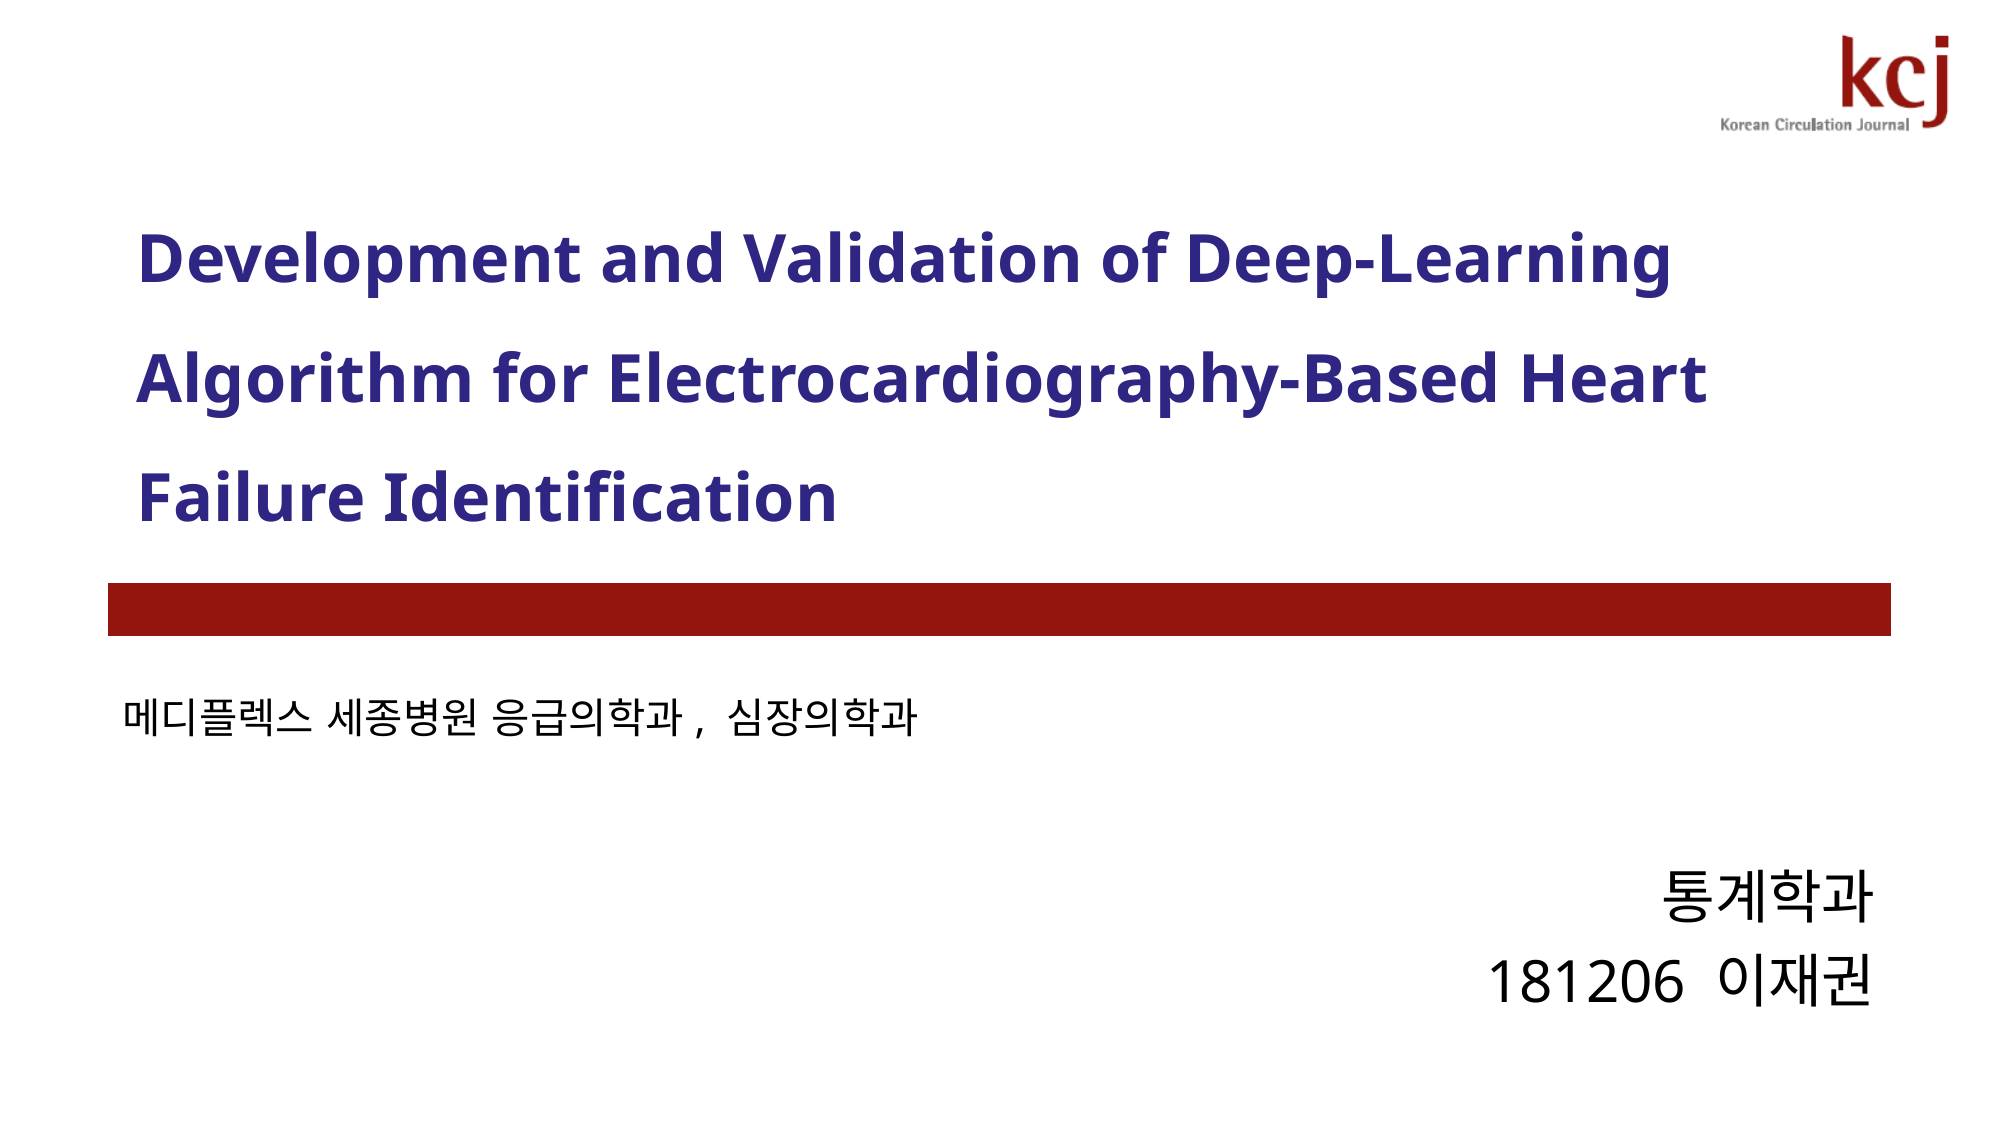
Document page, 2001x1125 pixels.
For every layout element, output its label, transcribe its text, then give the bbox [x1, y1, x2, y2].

text_box [108, 583, 1891, 636]
title Development and Validation of Deep-Learning Algorithm for Electrocardiography-Based Heart Failure Identification [121, 296, 1879, 543]
subtitle 통계학과 181206 이재권 [1364, 861, 1891, 1055]
text_box 메디플렉스 세종병원 응급의학과, 심장의학과 [107, 684, 934, 749]
picture [1706, 18, 1960, 140]
